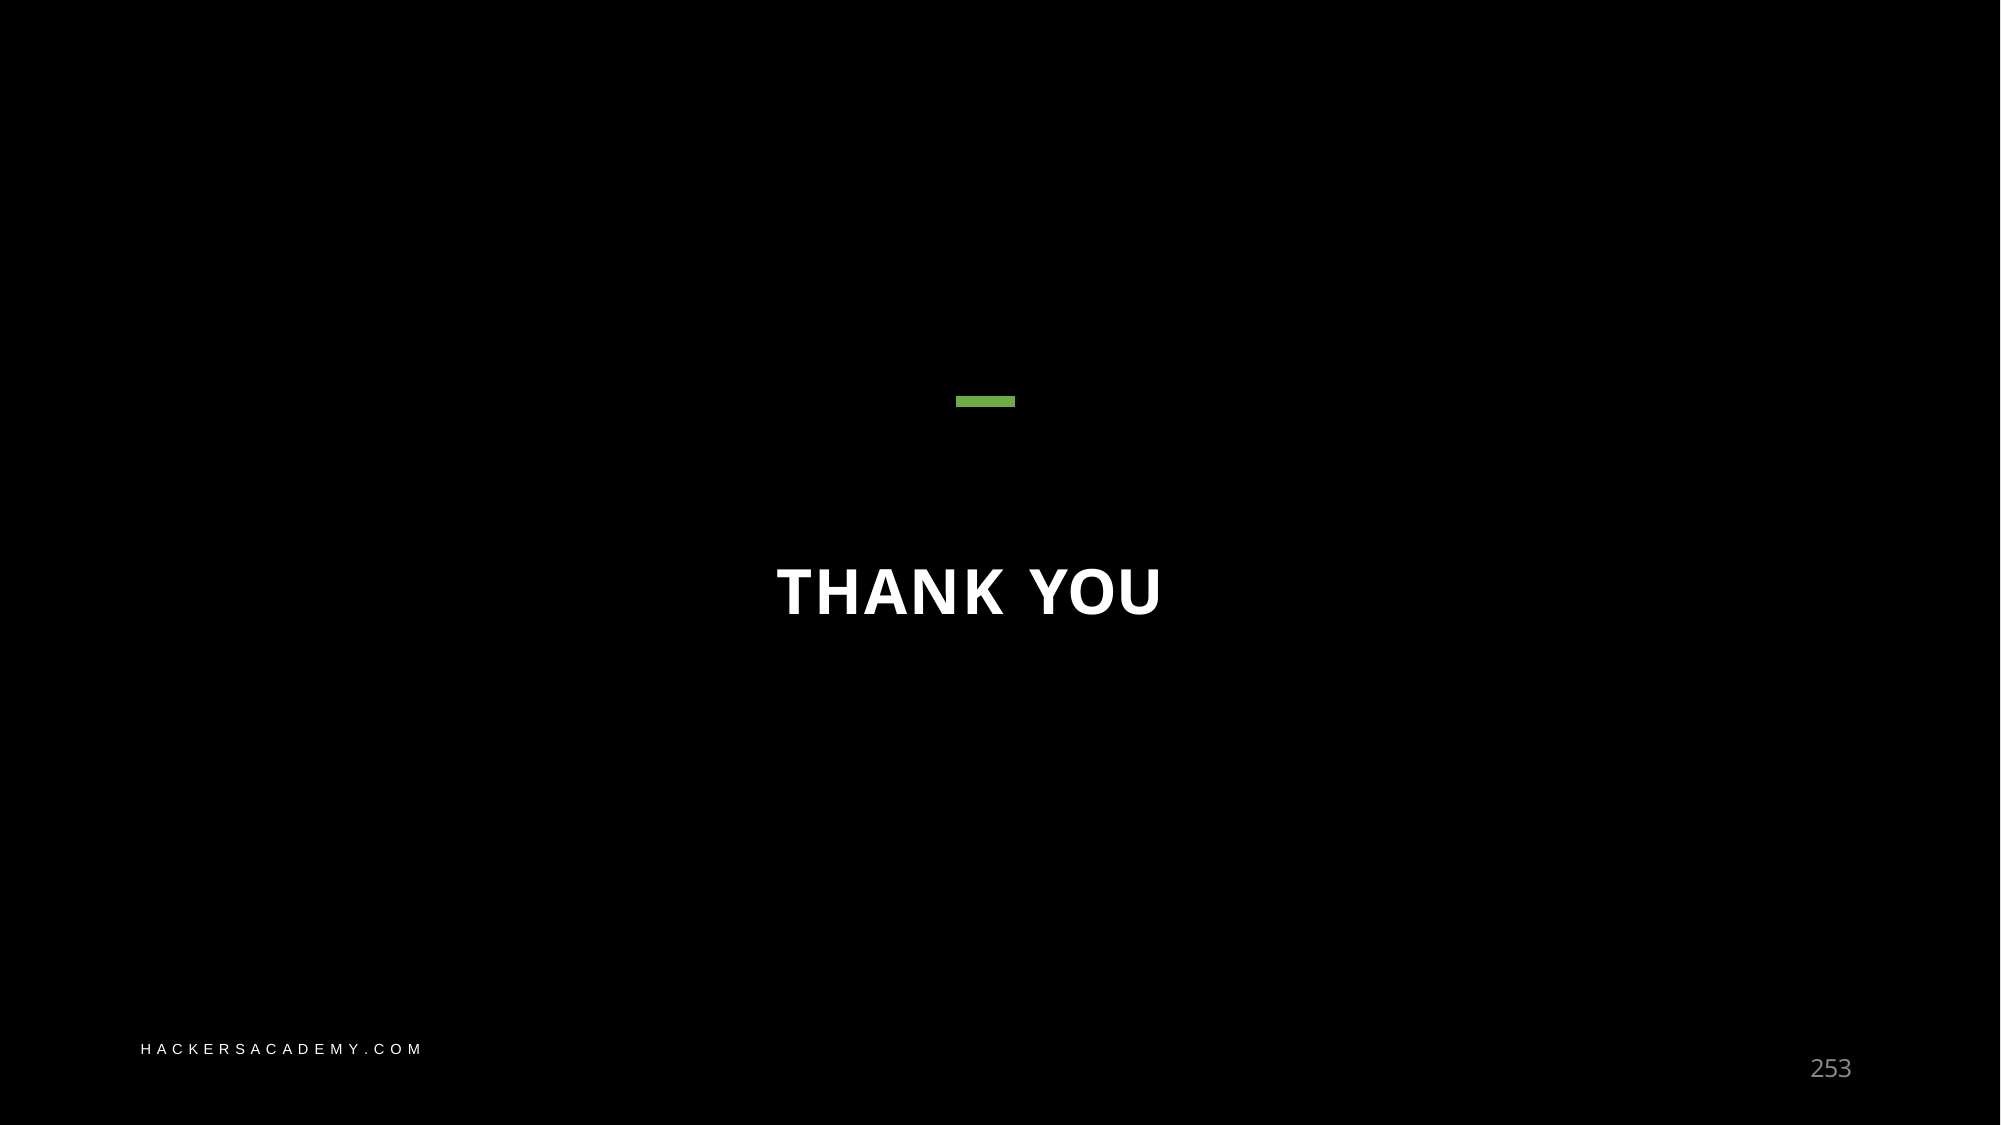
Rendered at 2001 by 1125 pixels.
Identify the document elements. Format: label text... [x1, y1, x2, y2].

text_box H A C K E R S A C A D E M Y . C O M [138, 1038, 426, 1058]
slide_number 253 [897, 1033, 1887, 1125]
title THANK YOU [774, 549, 1223, 740]
